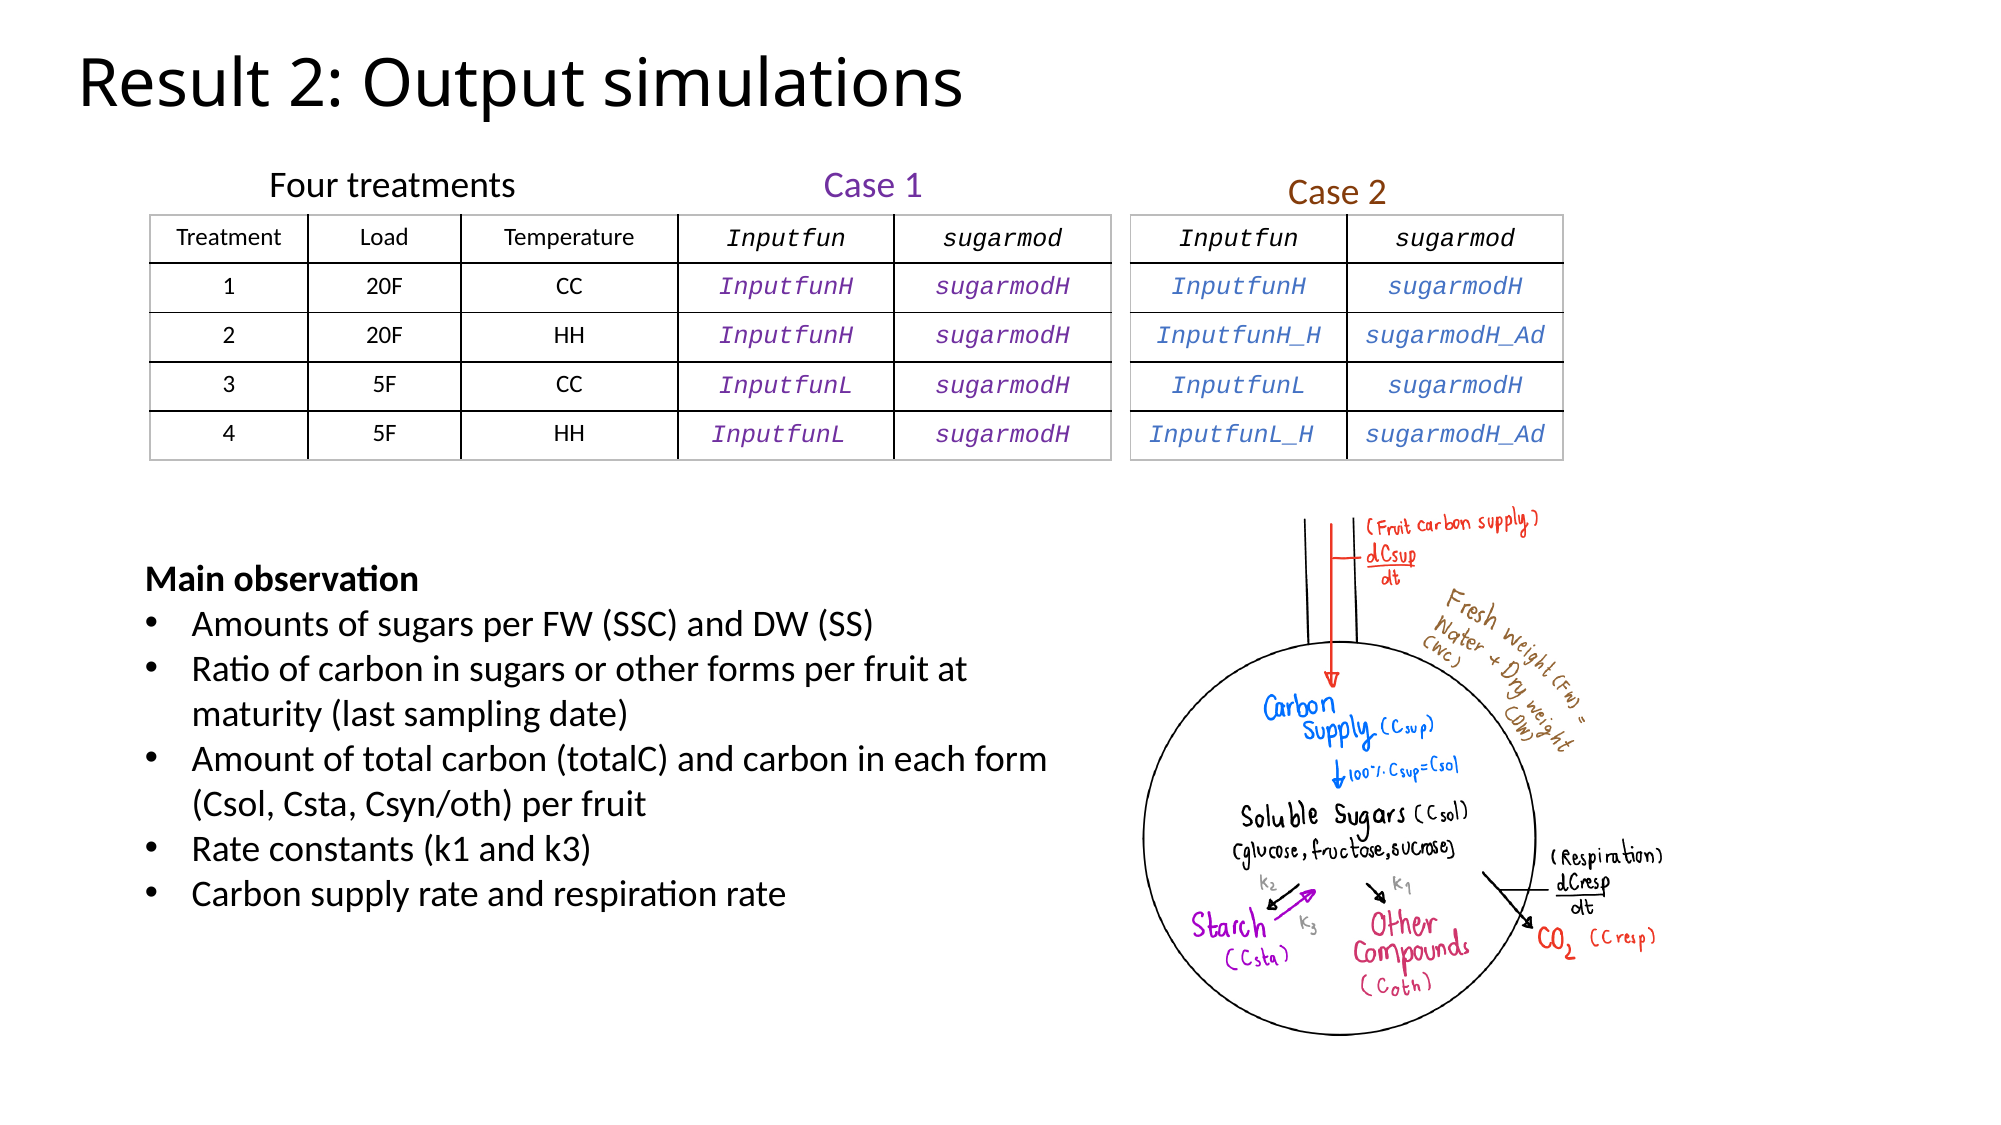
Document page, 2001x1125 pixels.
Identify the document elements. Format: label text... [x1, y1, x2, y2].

table_header Temperature [462, 216, 677, 262]
title Result 2: Output simulations [62, 41, 1788, 129]
table_cell 2 [151, 313, 307, 361]
table_cell sugarmodH [895, 313, 1110, 361]
table_cell CC [462, 264, 677, 312]
table_header sugarmod [895, 216, 1110, 262]
text_box Main observation Amounts of sugars per FW (SSC) and DW (SS) Ratio of carbon in sugars or other forms per fruit at maturity (last sampling date) Amount of total carbon (totalC) and carbon in each form (Csol, Csta, Csyn/oth) per fruit Rate constants (k1 and k3) Carbon supply rate and respiration rate [129, 546, 1111, 1012]
table_cell sugarmodH [895, 412, 1110, 459]
table_cell sugarmodH_Ad [1348, 412, 1562, 459]
table_cell CC [462, 363, 677, 410]
text_box Case 1 [809, 152, 938, 213]
table_cell InputfunH [1131, 264, 1346, 312]
table_header Inputfun [679, 216, 893, 262]
table_header Treatment [151, 216, 307, 262]
table_cell InputfunH_H [1131, 313, 1346, 361]
table_header Inputfun [1131, 216, 1346, 262]
table_cell 20F [309, 264, 460, 312]
table_cell sugarmodH [895, 363, 1110, 410]
table_cell InputfunL [679, 412, 893, 459]
text_box Case 2 [1273, 159, 1402, 220]
table_cell 20F [309, 313, 460, 361]
table_cell 5F [309, 363, 460, 410]
table_cell 3 [151, 363, 307, 410]
picture [1130, 492, 1688, 1053]
table_cell InputfunL [1131, 363, 1346, 410]
table_cell 5F [309, 412, 460, 459]
table_cell 1 [151, 264, 307, 312]
table_cell 4 [151, 412, 307, 459]
table_cell InputfunH [679, 313, 893, 361]
table_cell sugarmodH [1348, 363, 1562, 410]
table_cell sugarmodH [1348, 264, 1562, 312]
table_cell HH [462, 313, 677, 361]
table_header sugarmod [1348, 216, 1562, 262]
table_cell InputfunL [679, 363, 893, 410]
text_box Four treatments [254, 152, 532, 213]
table_cell sugarmodH_Ad [1348, 313, 1562, 361]
table_cell InputfunH [679, 264, 893, 312]
table_cell HH [462, 412, 677, 459]
table_cell sugarmodH [895, 264, 1110, 312]
table_cell InputfunL_H [1131, 412, 1346, 459]
table_header Load [309, 216, 460, 262]
